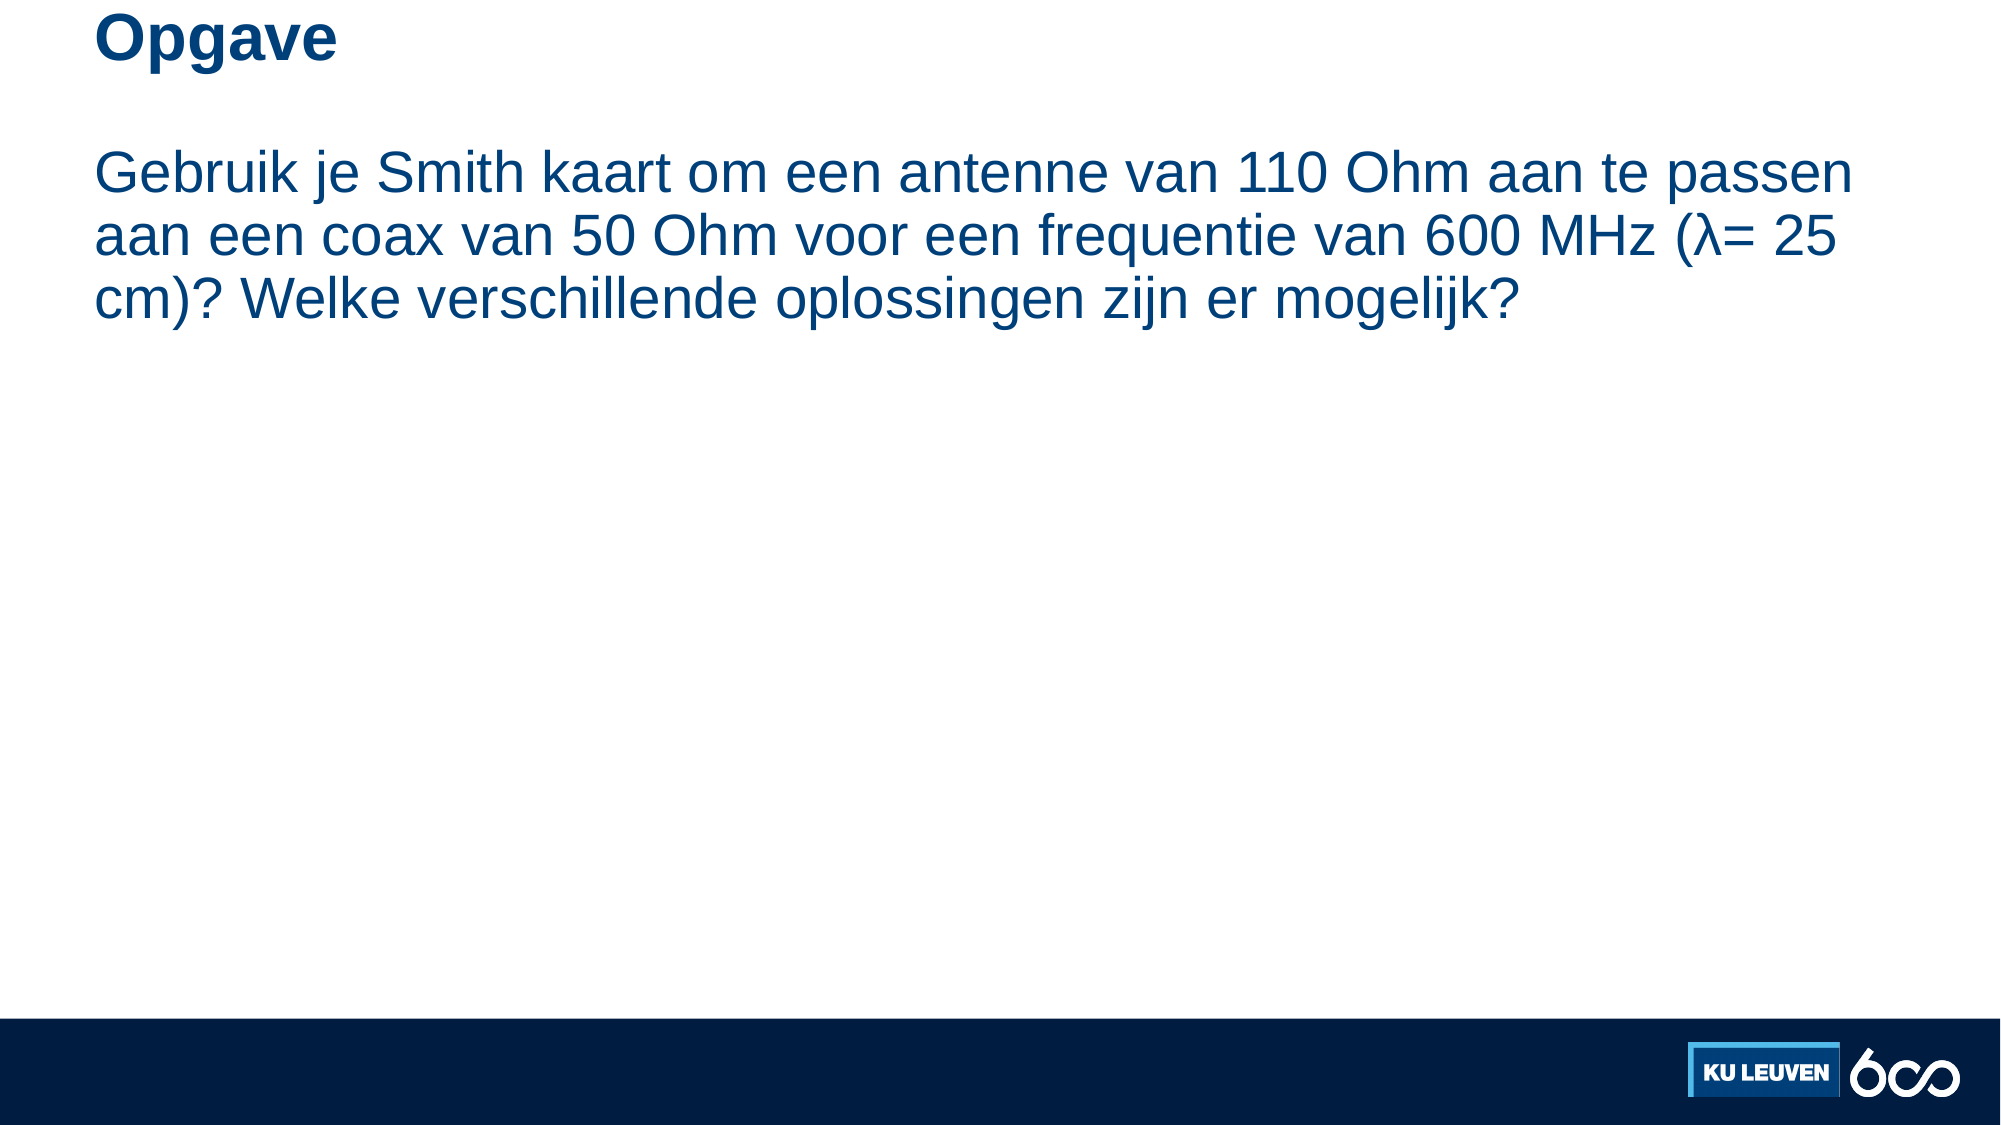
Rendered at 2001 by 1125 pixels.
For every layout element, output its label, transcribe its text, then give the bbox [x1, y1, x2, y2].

list Gebruik je Smith kaart om een antenne van 110 Ohm aan te passen aan een coax van 50 Ohm voor een frequentie van 600 MHz (λ= 25 cm)? Welke verschillende oplossingen zijn er mogelijk? [94, 142, 1900, 781]
title Opgave [94, 2, 1906, 110]
picture [1688, 1042, 1960, 1097]
